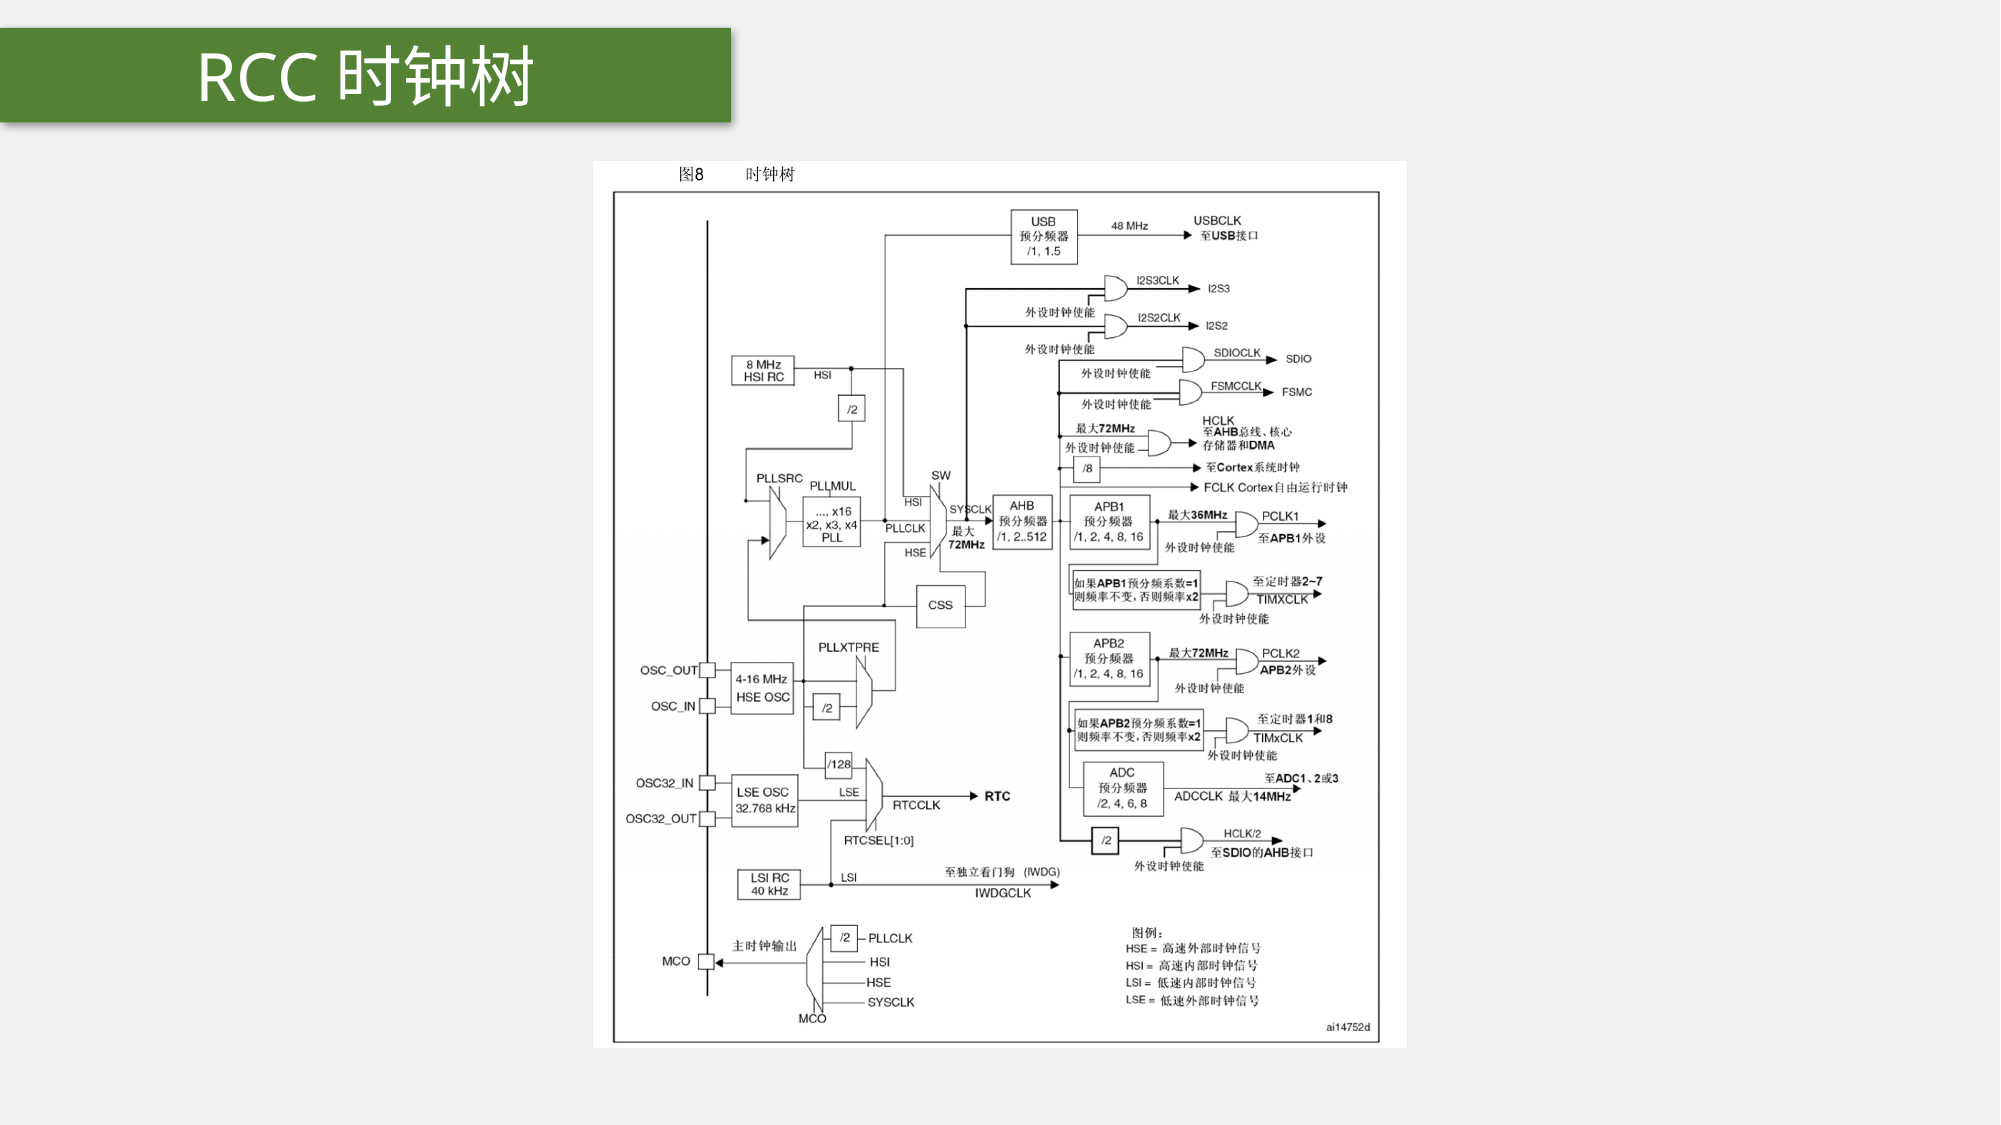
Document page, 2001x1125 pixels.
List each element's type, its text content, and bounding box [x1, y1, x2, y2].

picture [593, 161, 1407, 1048]
text_box RCC时钟树 [0, 27, 732, 123]
